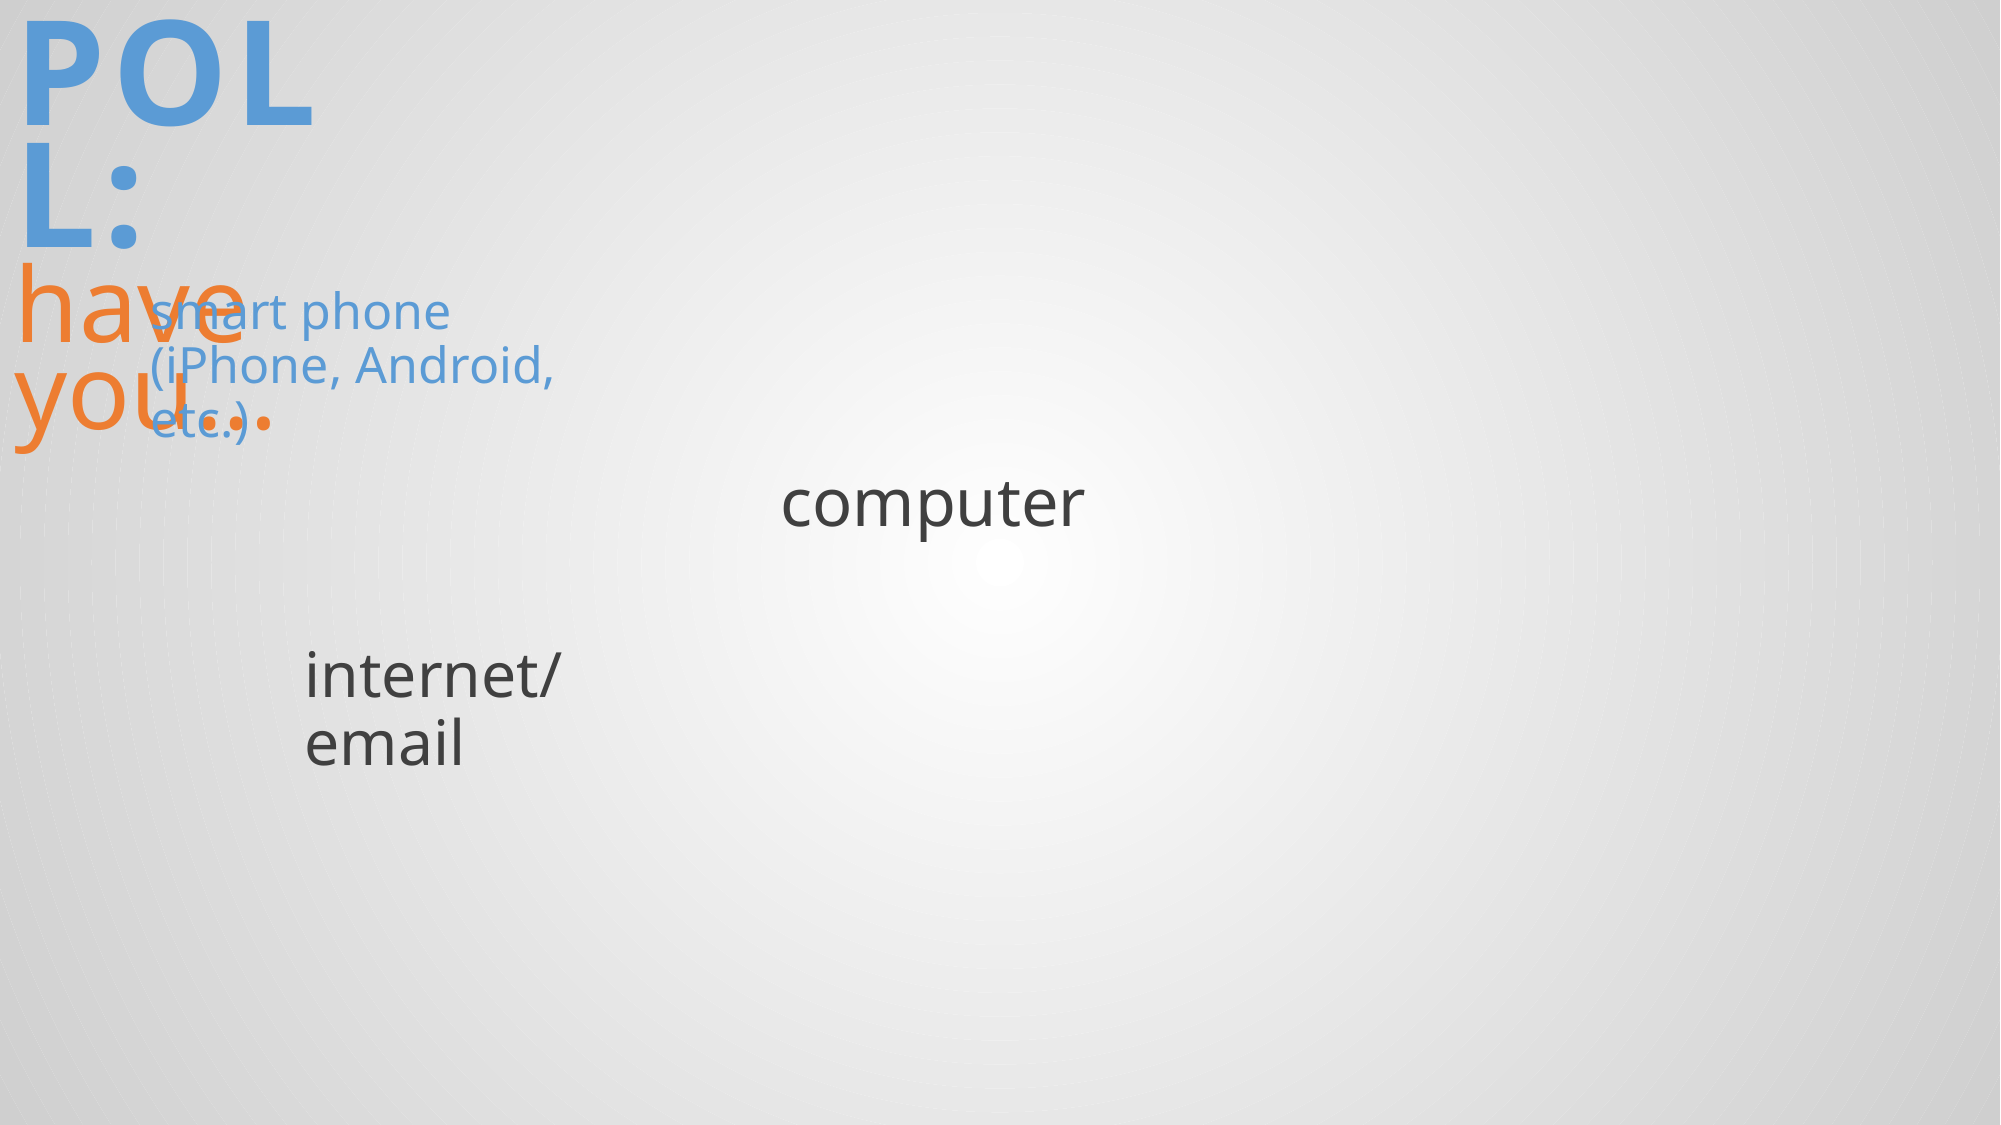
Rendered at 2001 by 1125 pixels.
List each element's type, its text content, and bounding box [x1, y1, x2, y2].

text_box internet/email [289, 636, 699, 720]
text_box computer [765, 461, 1114, 545]
text_box smart phone (iPhone, Android, etc.) [135, 279, 635, 420]
text_box poll: have you… [0, 20, 426, 455]
